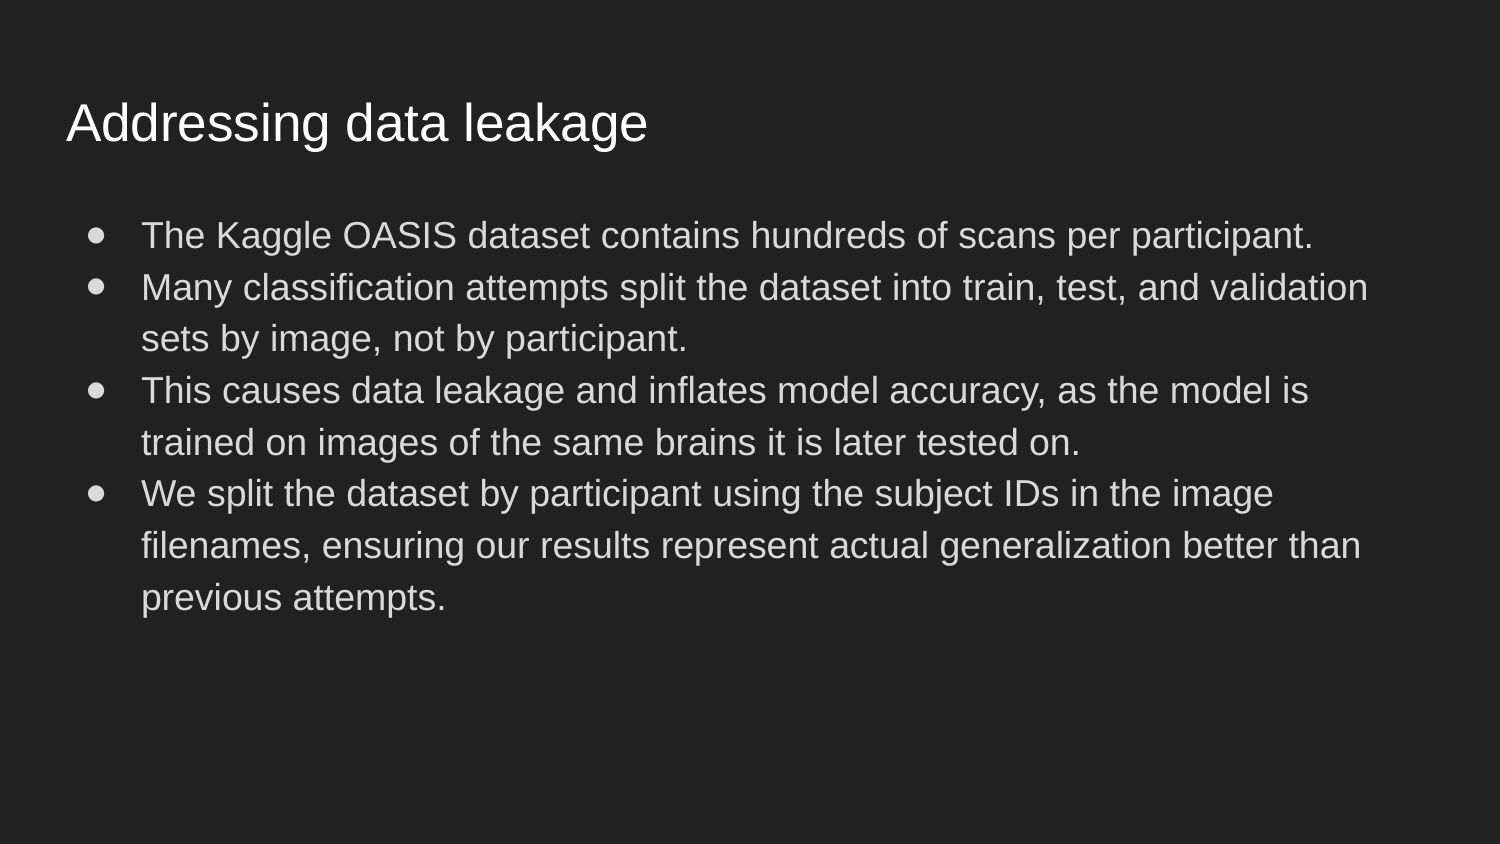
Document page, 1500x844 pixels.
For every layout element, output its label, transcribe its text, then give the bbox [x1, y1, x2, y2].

list The Kaggle OASIS dataset contains hundreds of scans per participant. Many classification attempts split the dataset into train, test, and validation sets by image, not by participant. This causes data leakage and inflates model accuracy, as the model is trained on images of the same brains it is later tested on. We split the dataset by participant using the subject IDs in the image filenames, ensuring our results represent actual generalization better than previous attempts. [51, 189, 1449, 750]
title Addressing data leakage [51, 72, 1449, 167]
